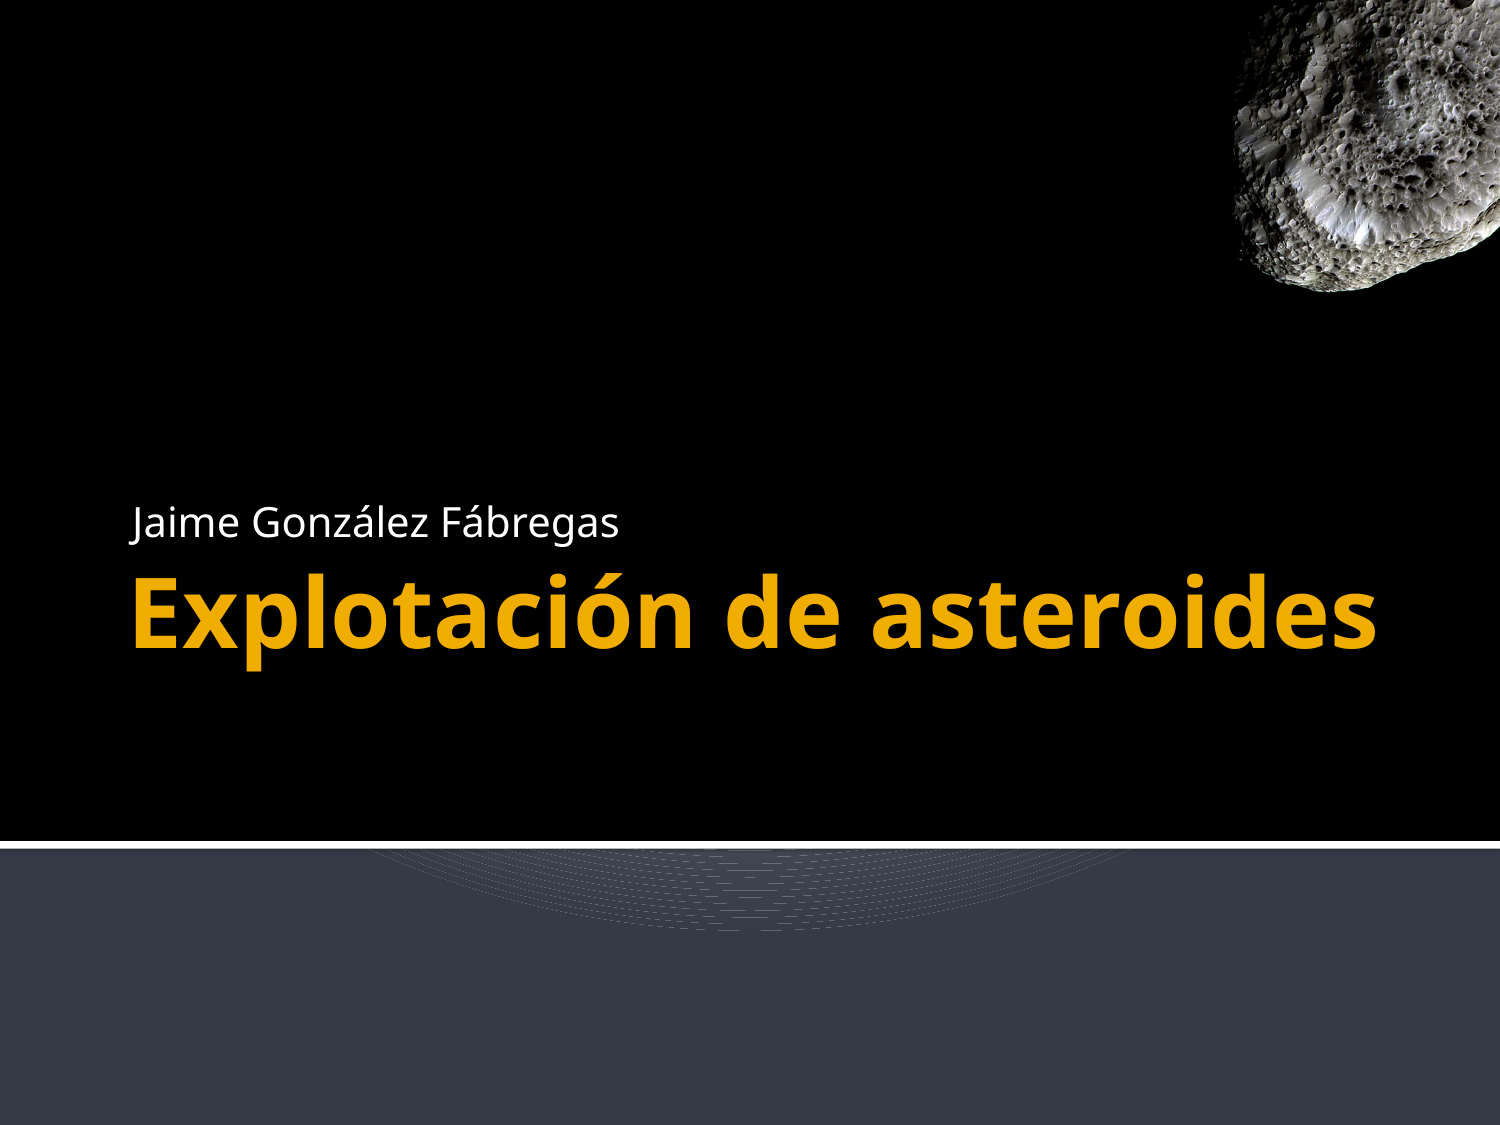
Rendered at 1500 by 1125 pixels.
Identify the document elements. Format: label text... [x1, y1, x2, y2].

title Explotación de asteroides [112, 550, 1438, 825]
subtitle Jaime González Fábregas [112, 299, 1438, 546]
picture [1160, 0, 1500, 329]
